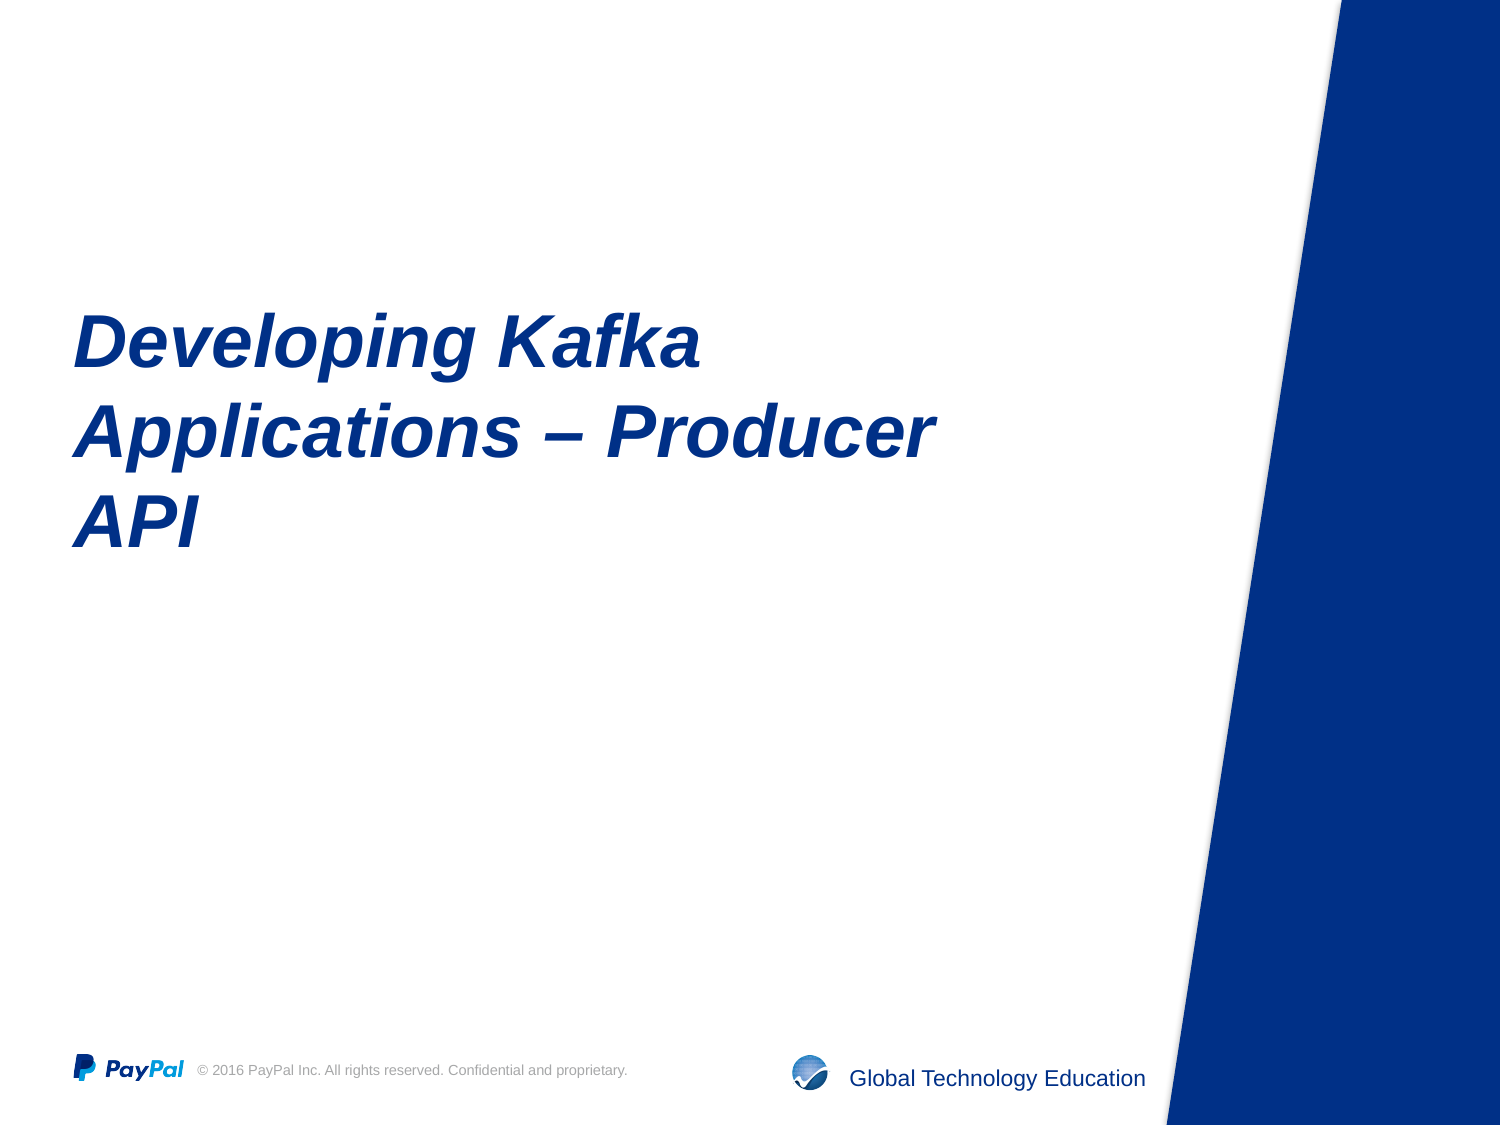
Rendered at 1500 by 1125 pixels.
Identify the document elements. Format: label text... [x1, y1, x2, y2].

list Developing Kafka Applications – Producer API [73, 285, 951, 747]
picture [787, 1050, 834, 1095]
picture [73, 1054, 184, 1081]
